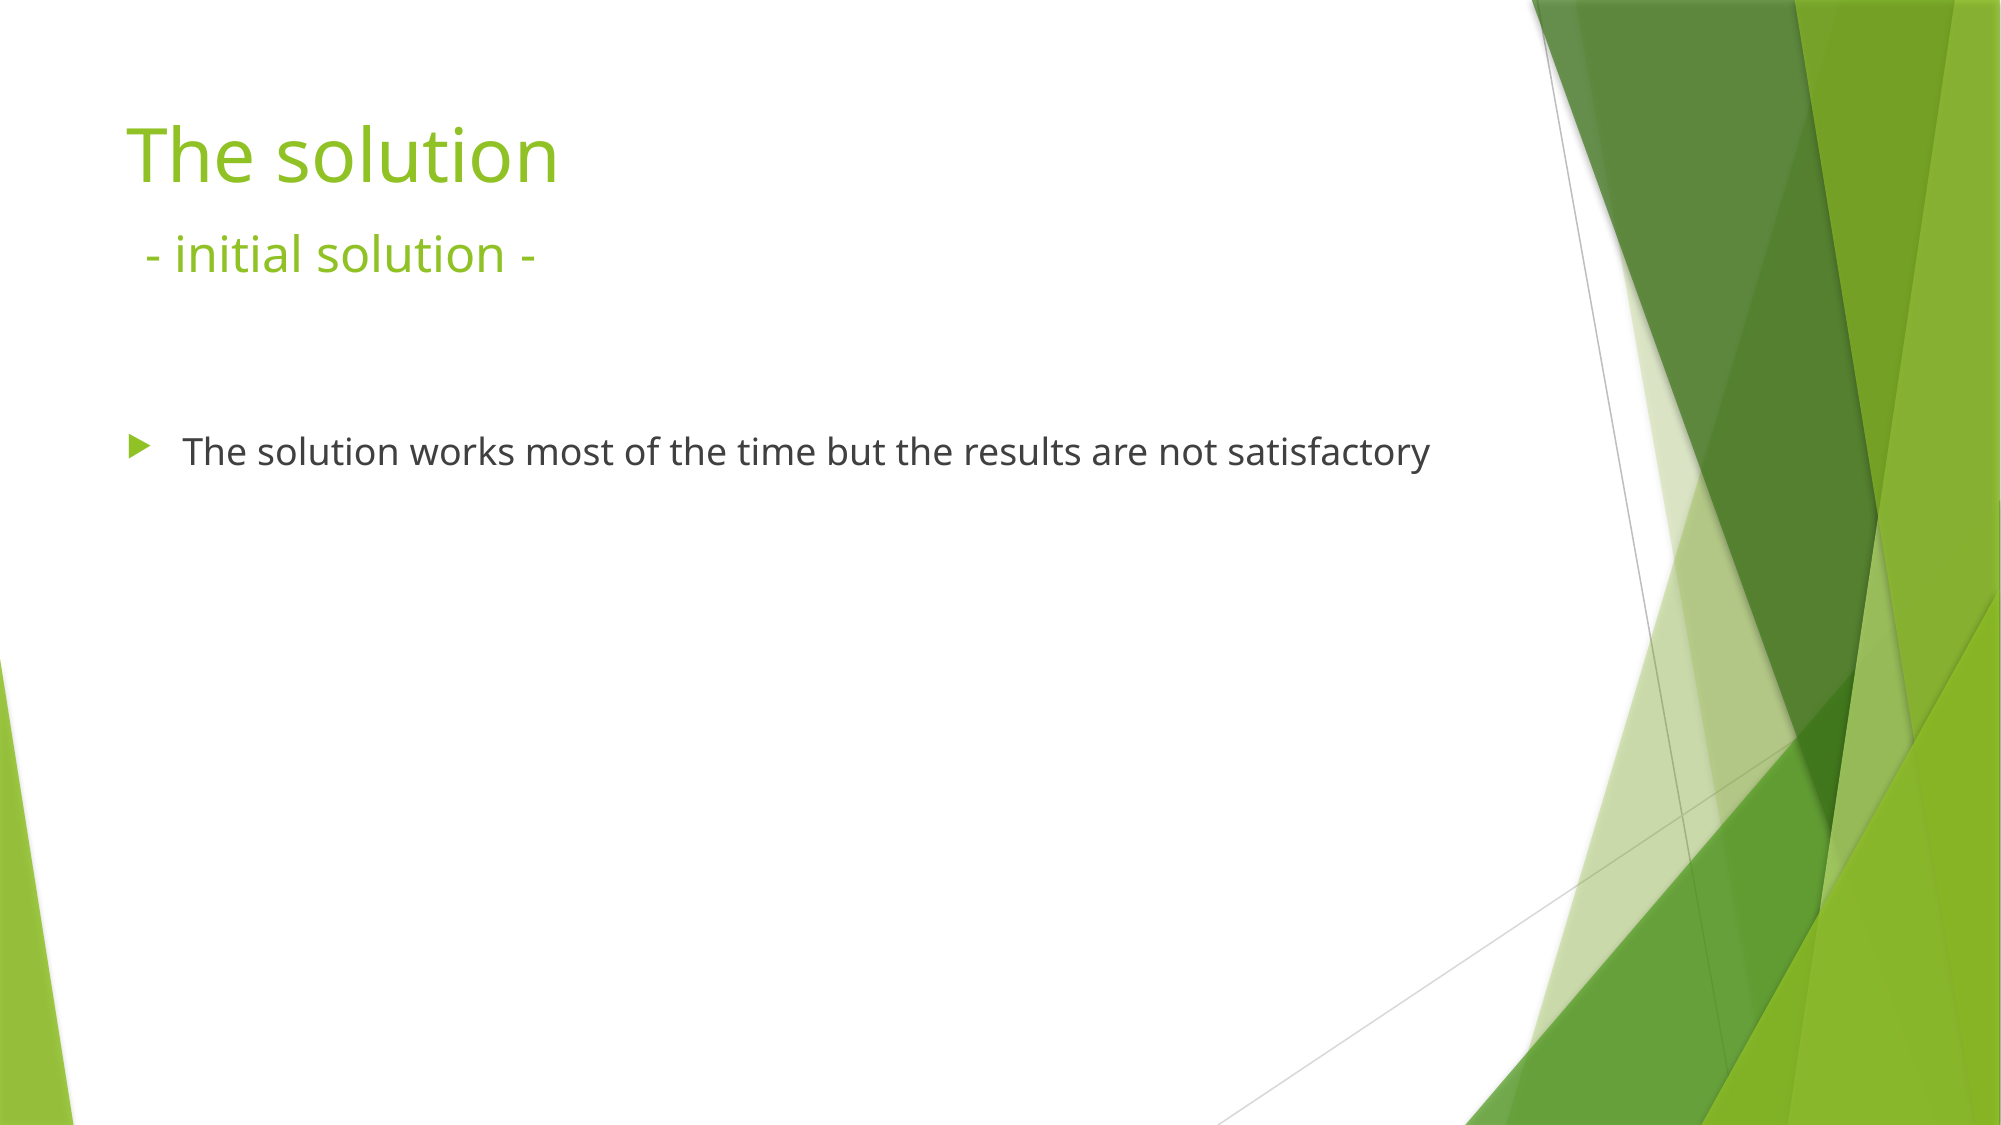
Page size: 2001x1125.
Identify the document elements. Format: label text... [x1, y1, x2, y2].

list The solution works most of the time but the results are not satisfactory [111, 354, 1522, 992]
title The solution - initial solution - [111, 99, 1522, 317]
